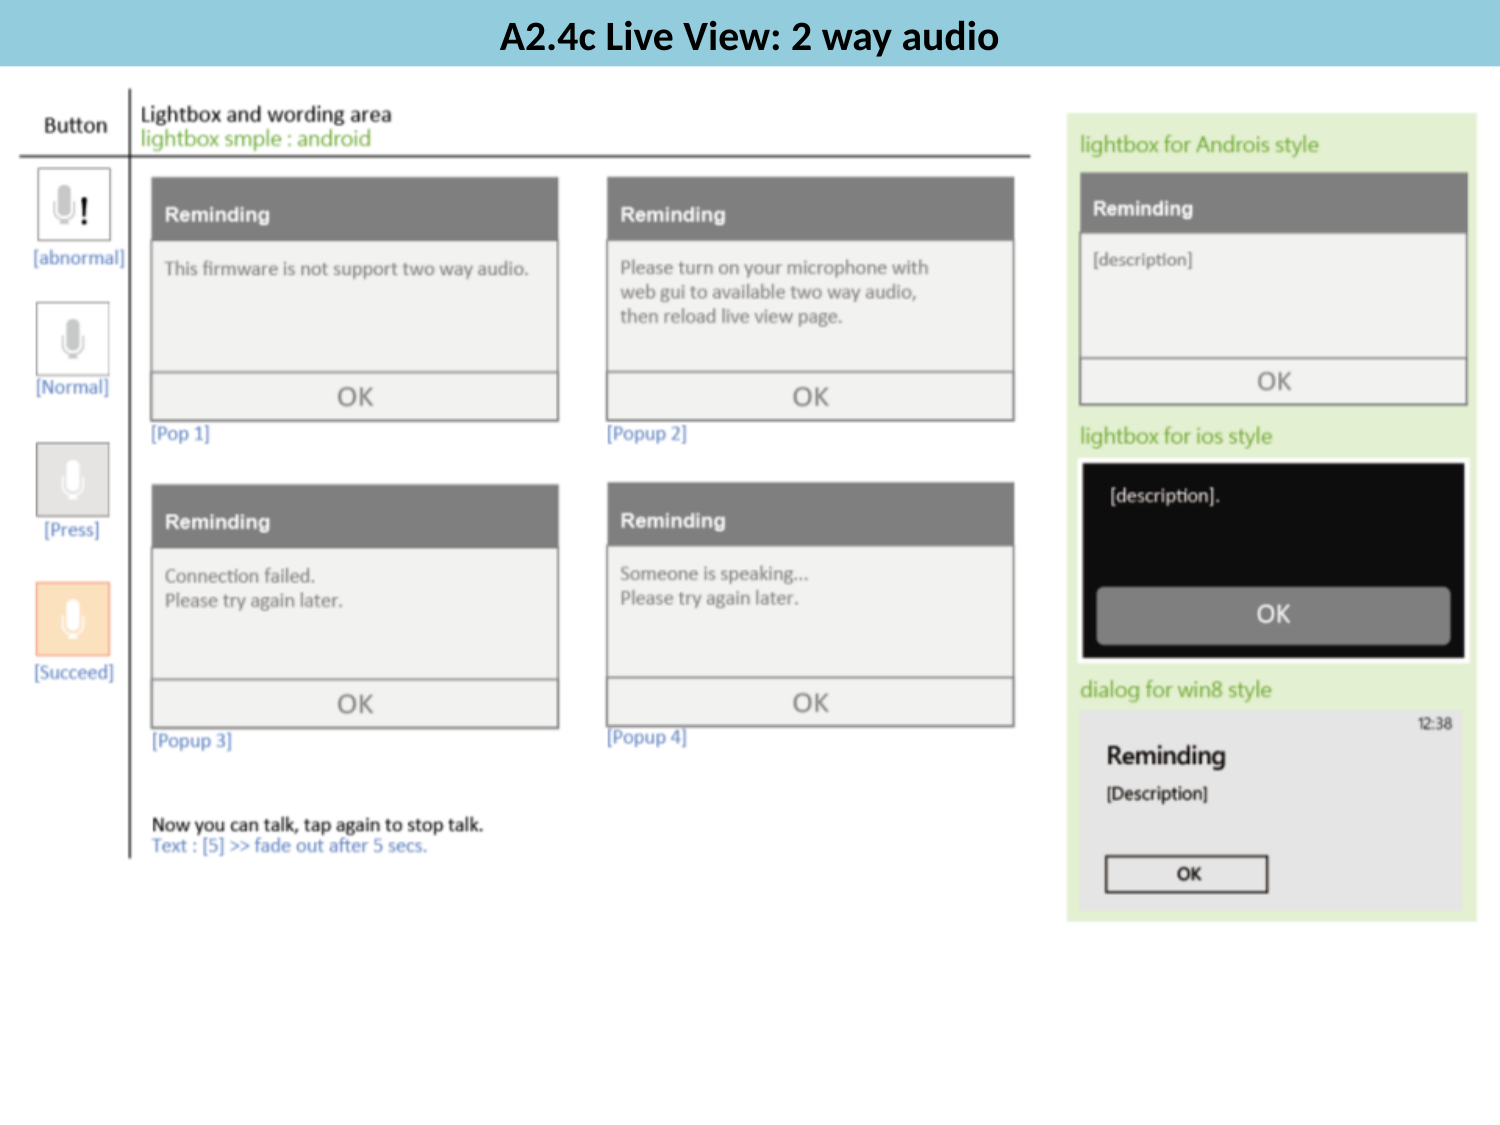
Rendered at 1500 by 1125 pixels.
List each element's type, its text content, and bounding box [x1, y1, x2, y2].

picture [10, 77, 1488, 940]
title A2.4c Live View: 2 way audio [0, 0, 1500, 67]
